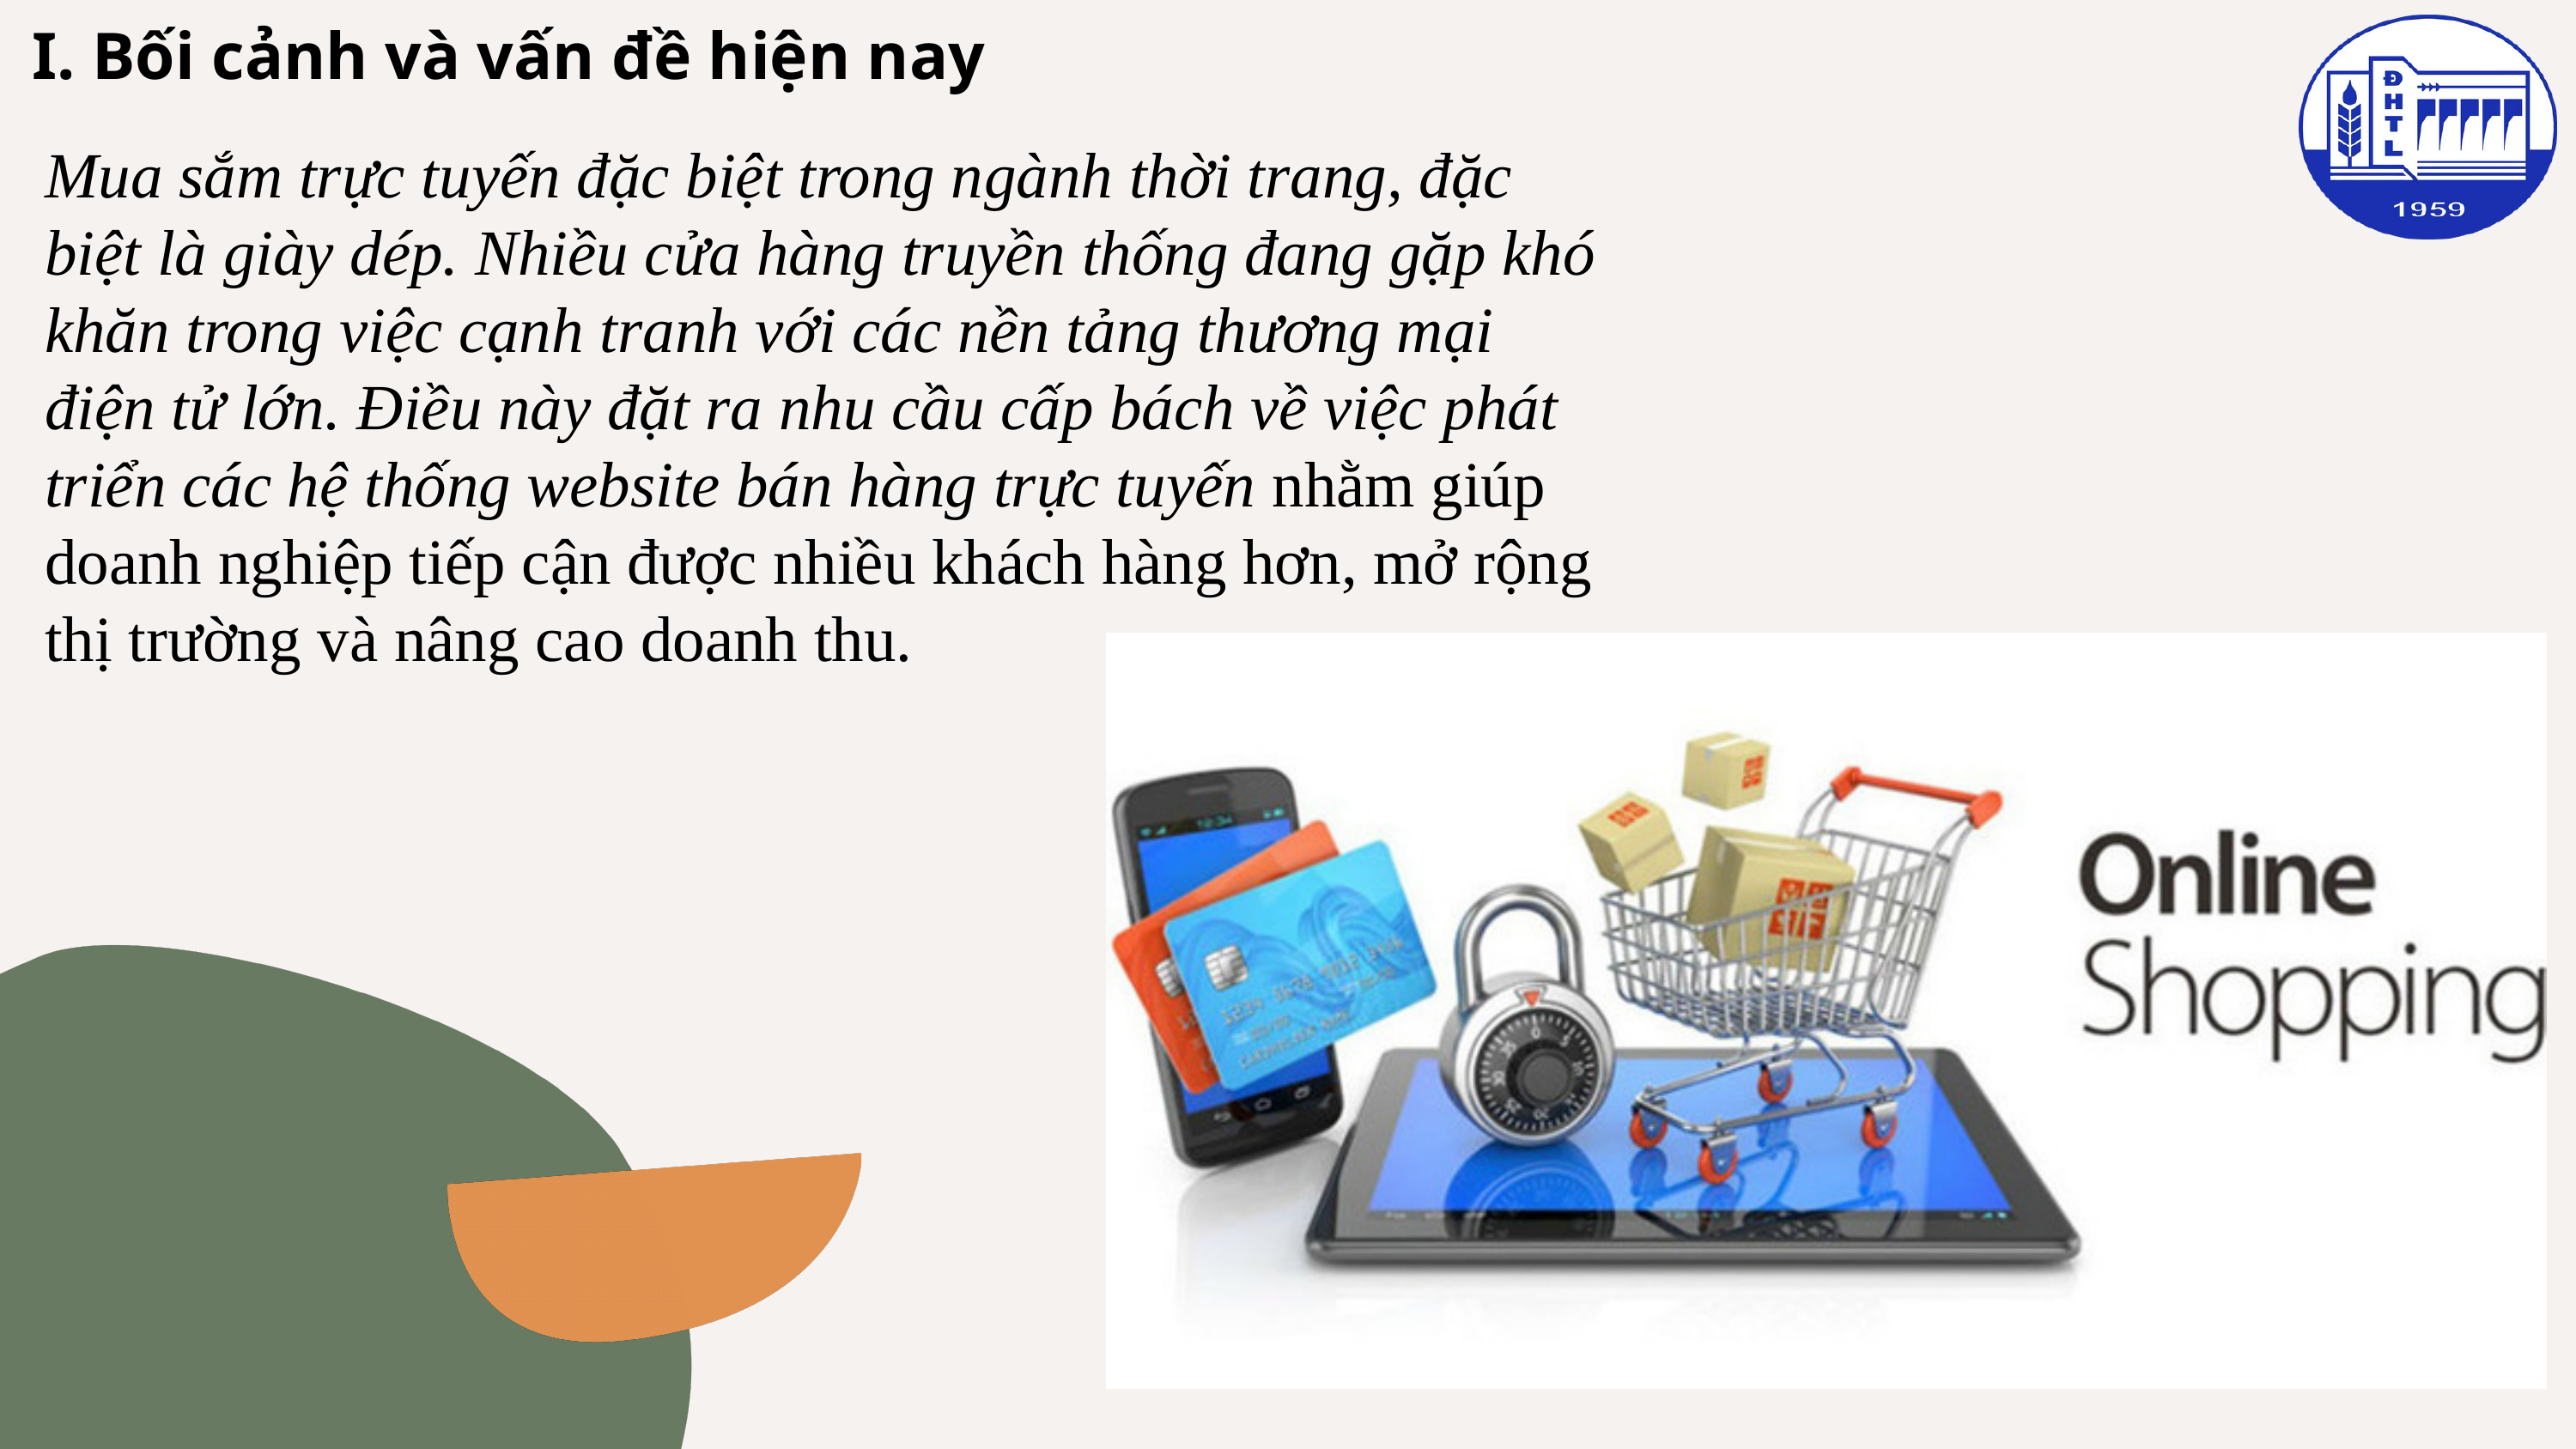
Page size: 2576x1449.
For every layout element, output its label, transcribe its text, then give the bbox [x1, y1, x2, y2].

text_box [2299, 15, 2557, 239]
text_box I. Bối cảnh và vấn đề hiện nay [32, 22, 1427, 93]
text_box Mua sắm trực tuyến đặc biệt trong ngành thời trang, đặc biệt là giày dép. Nhiều cửa hàng truyền thống đang gặp khó khăn trong việc cạnh tranh với các nền tảng thương mại điện tử lớn. Điều này đặt ra nhu cầu cấp bách về việc phát triển các hệ thống website bán hàng trực tuyến nhằm giúp doanh nghiệp tiếp cận được nhiều khách hàng hơn, mở rộng thị trường và nâng cao doanh thu. [32, 126, 1631, 681]
picture [1106, 633, 2547, 1389]
text_box [0, 906, 709, 1449]
text_box [440, 1153, 862, 1361]
